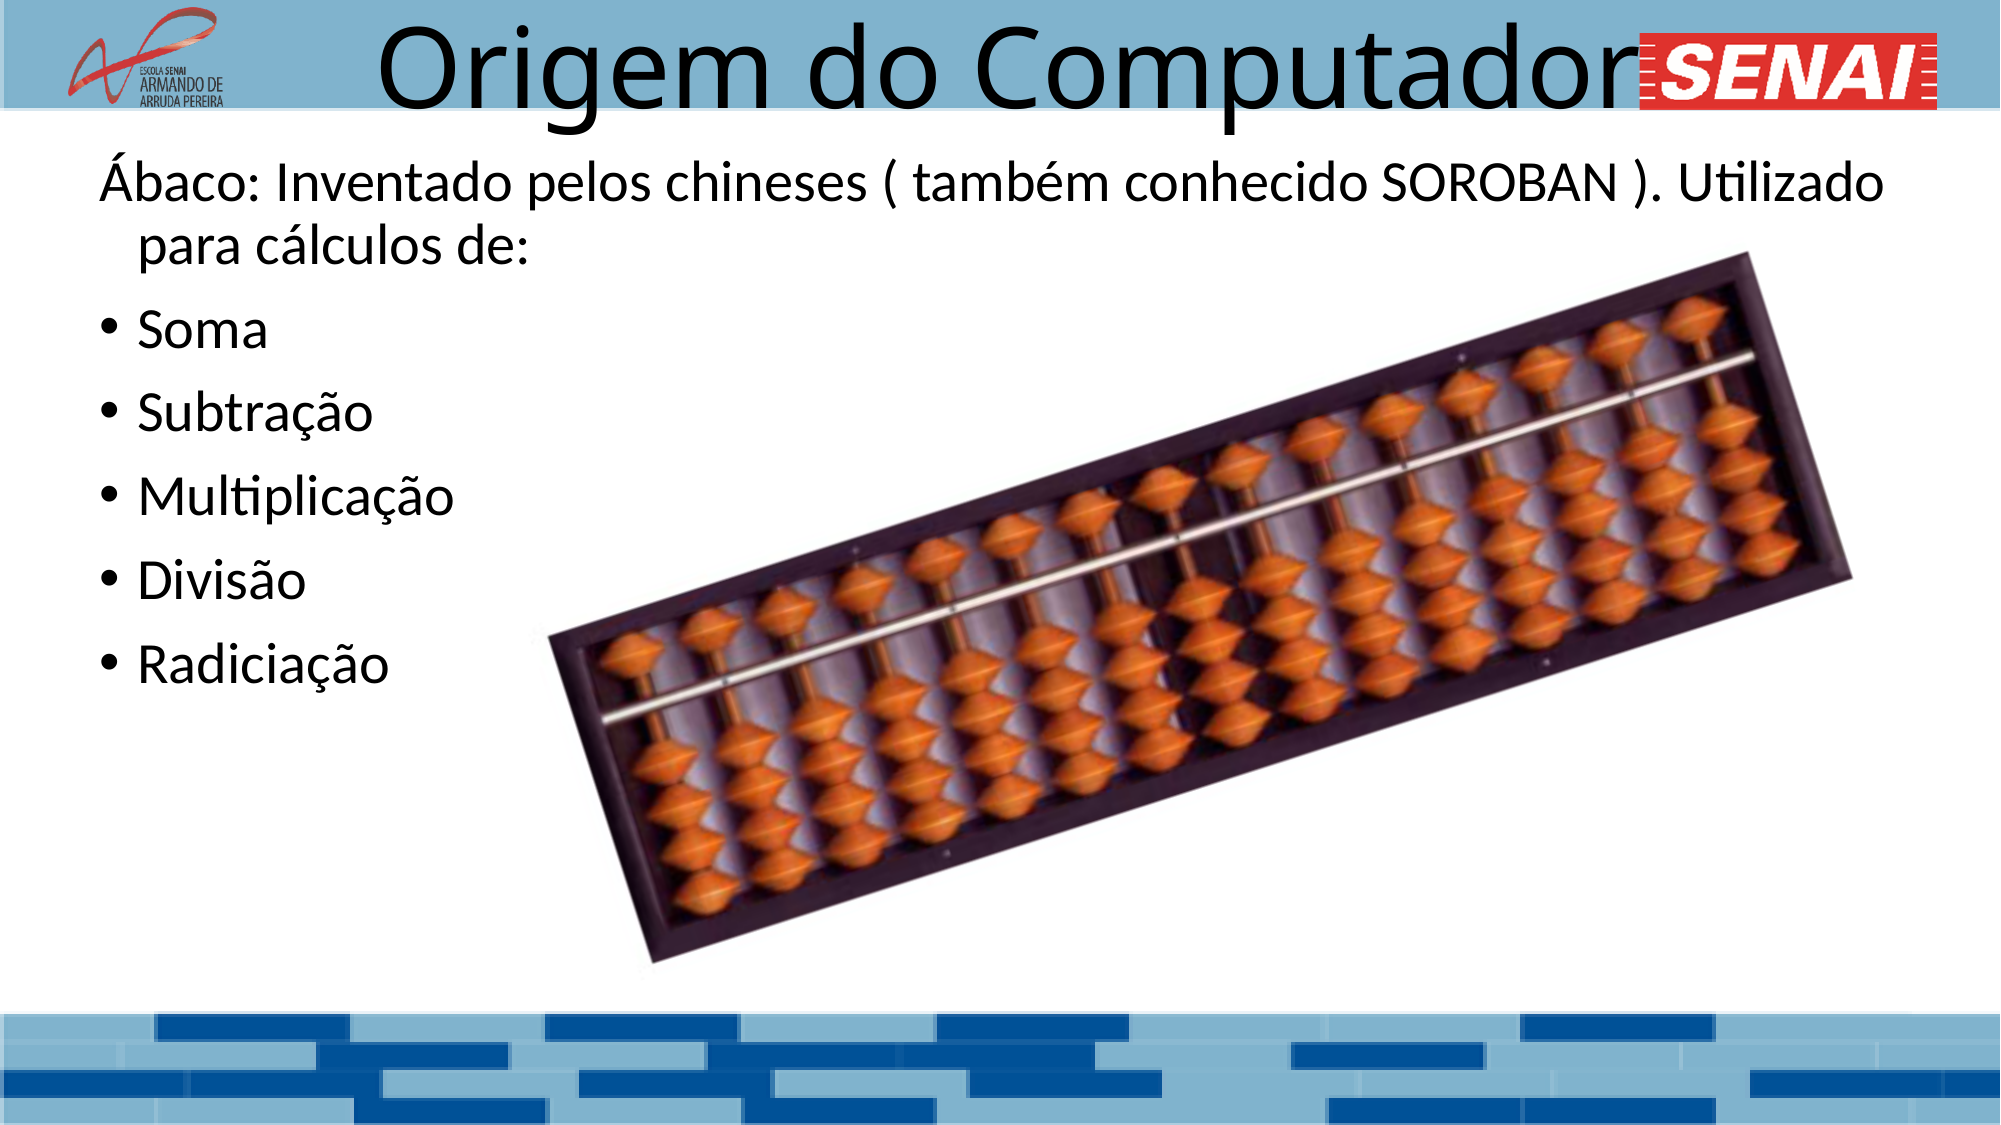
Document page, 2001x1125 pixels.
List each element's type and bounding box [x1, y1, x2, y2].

text_box [0, 0, 2000, 1125]
picture [68, 7, 223, 107]
picture [1639, 33, 1937, 110]
picture [551, 419, 1846, 792]
